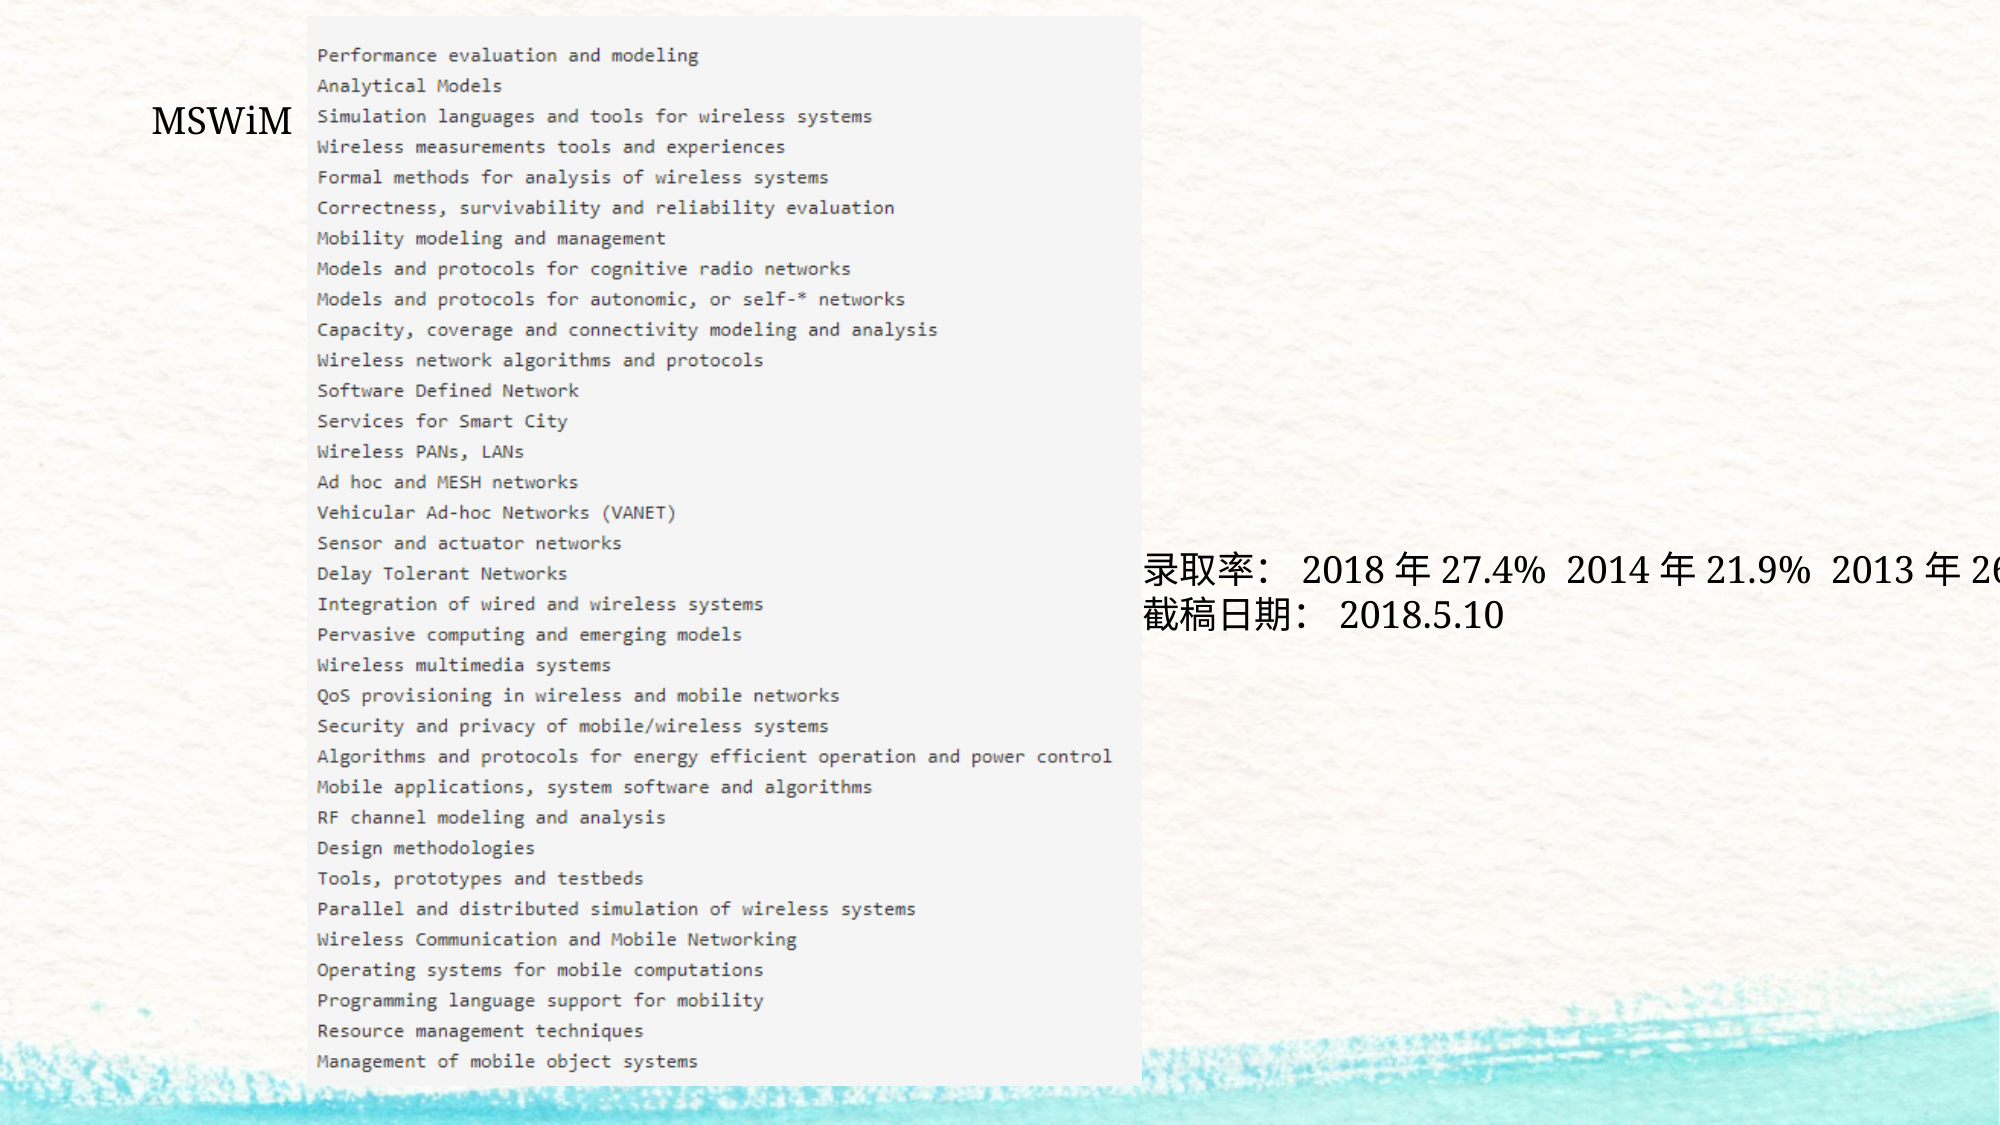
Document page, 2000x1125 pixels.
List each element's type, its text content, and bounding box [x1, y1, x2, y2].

text_box MSWiM [136, 89, 307, 150]
picture [0, 0, 2000, 1125]
text_box 录取率：2018年27.4% 2014年21.9% 2013年26.3% 截稿日期：2018.5.10 [1142, 538, 2000, 644]
